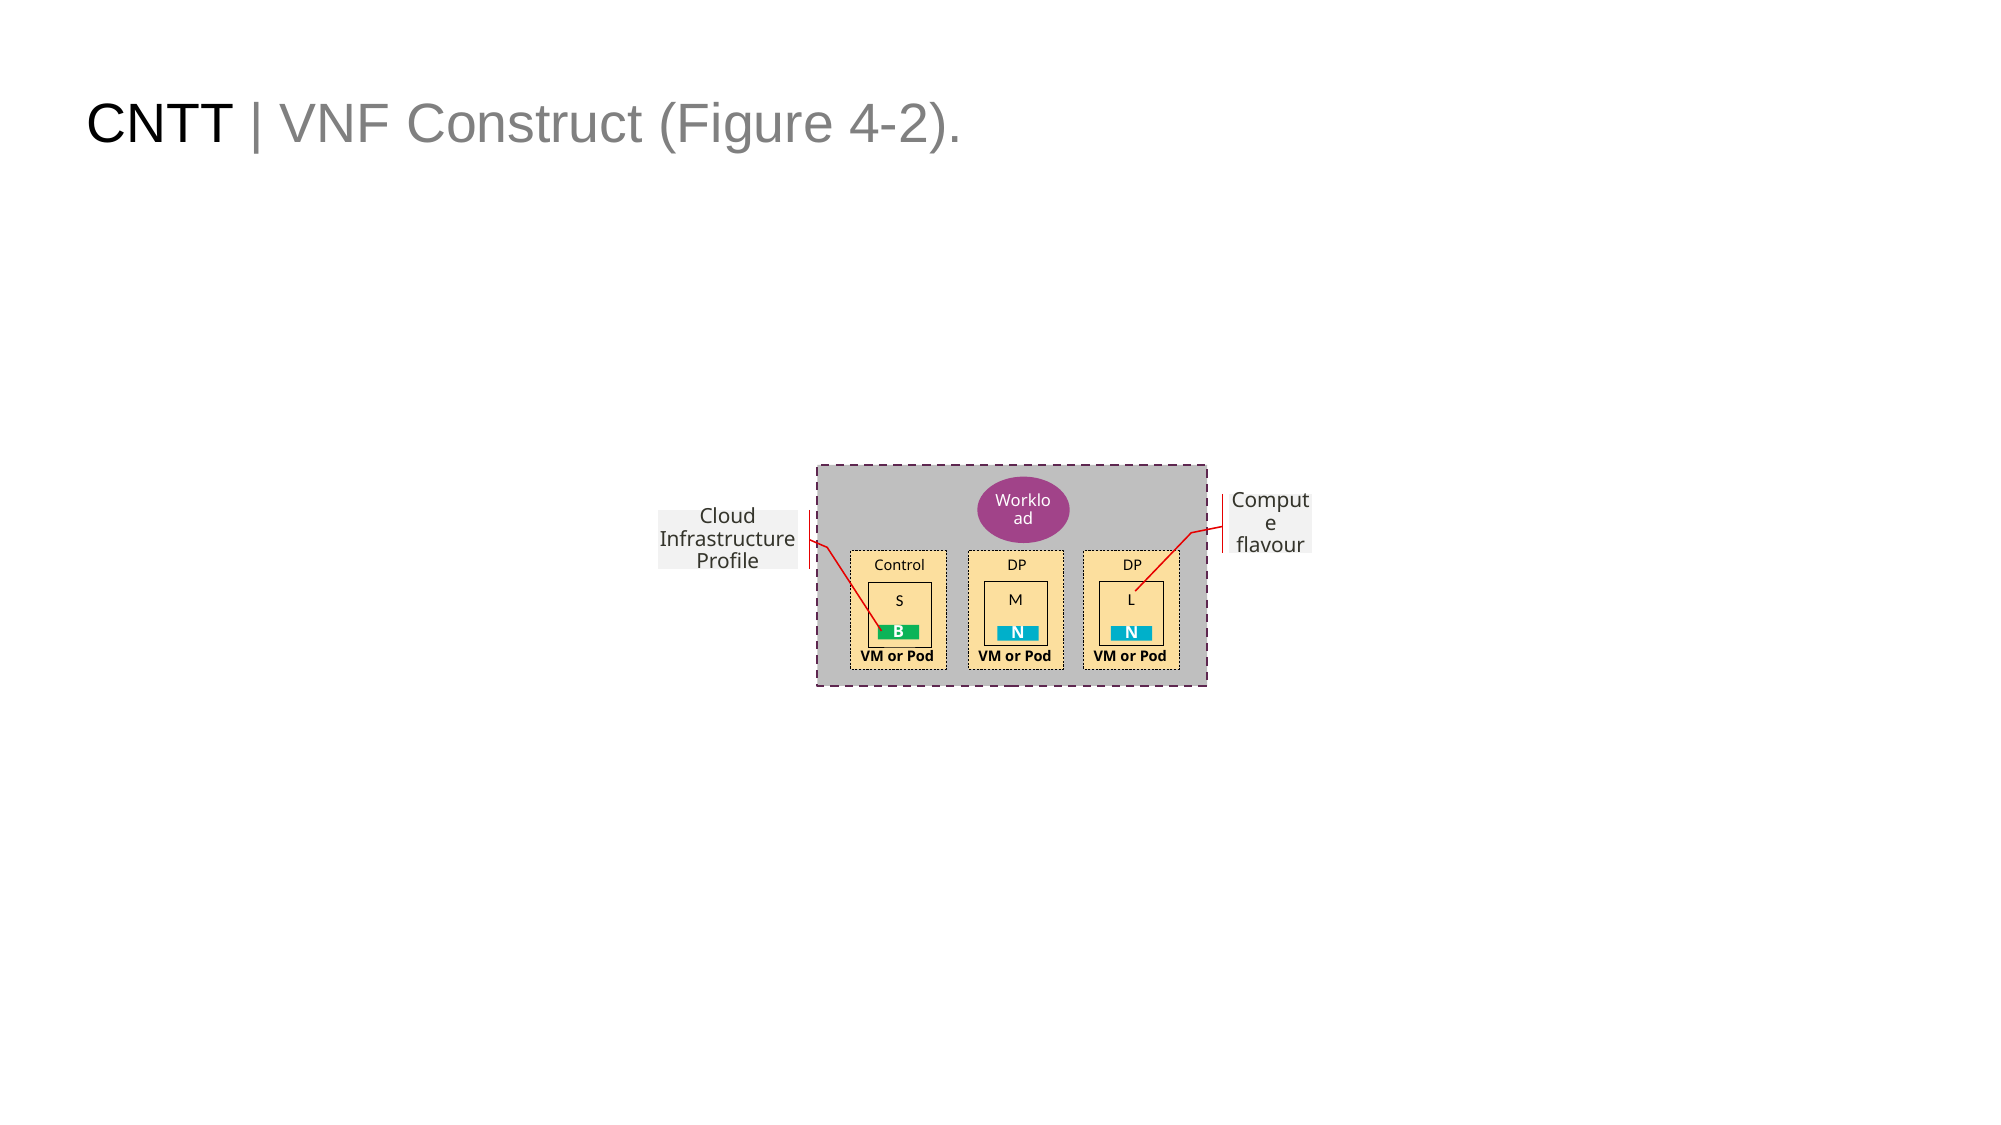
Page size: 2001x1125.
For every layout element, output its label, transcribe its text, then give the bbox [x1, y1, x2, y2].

text_box Cloud Infrastructure Profile [658, 510, 798, 569]
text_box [817, 464, 1208, 686]
text_box Compute flavour [1229, 494, 1312, 553]
